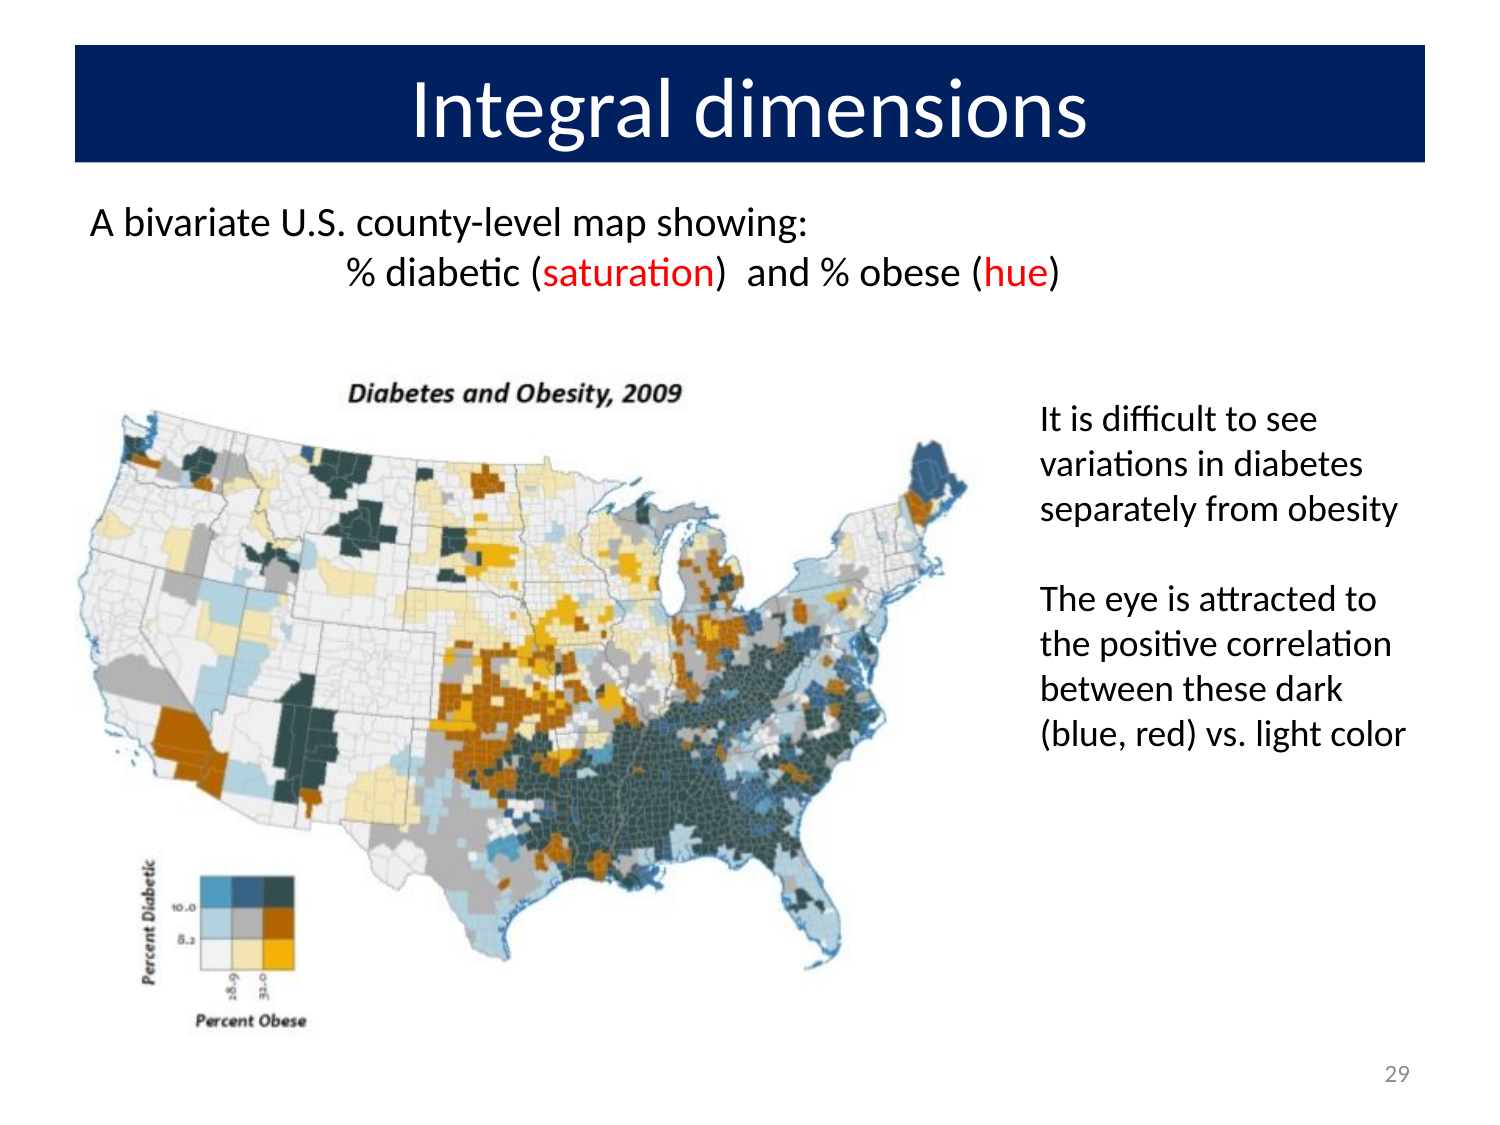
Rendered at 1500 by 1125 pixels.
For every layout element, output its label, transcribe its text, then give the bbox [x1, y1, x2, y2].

title Integral dimensions [75, 45, 1425, 163]
slide_number 29 [1074, 1042, 1425, 1103]
text_box It is difficult to see variations in diabetes separately from obesity The eye is attracted to the positive correlation between these dark (blue, red) vs. light color [1025, 386, 1425, 762]
picture [49, 361, 985, 1045]
text_box A bivariate U.S. county-level map showing: % diabetic (saturation) and % obese (hue) [74, 187, 1425, 303]
